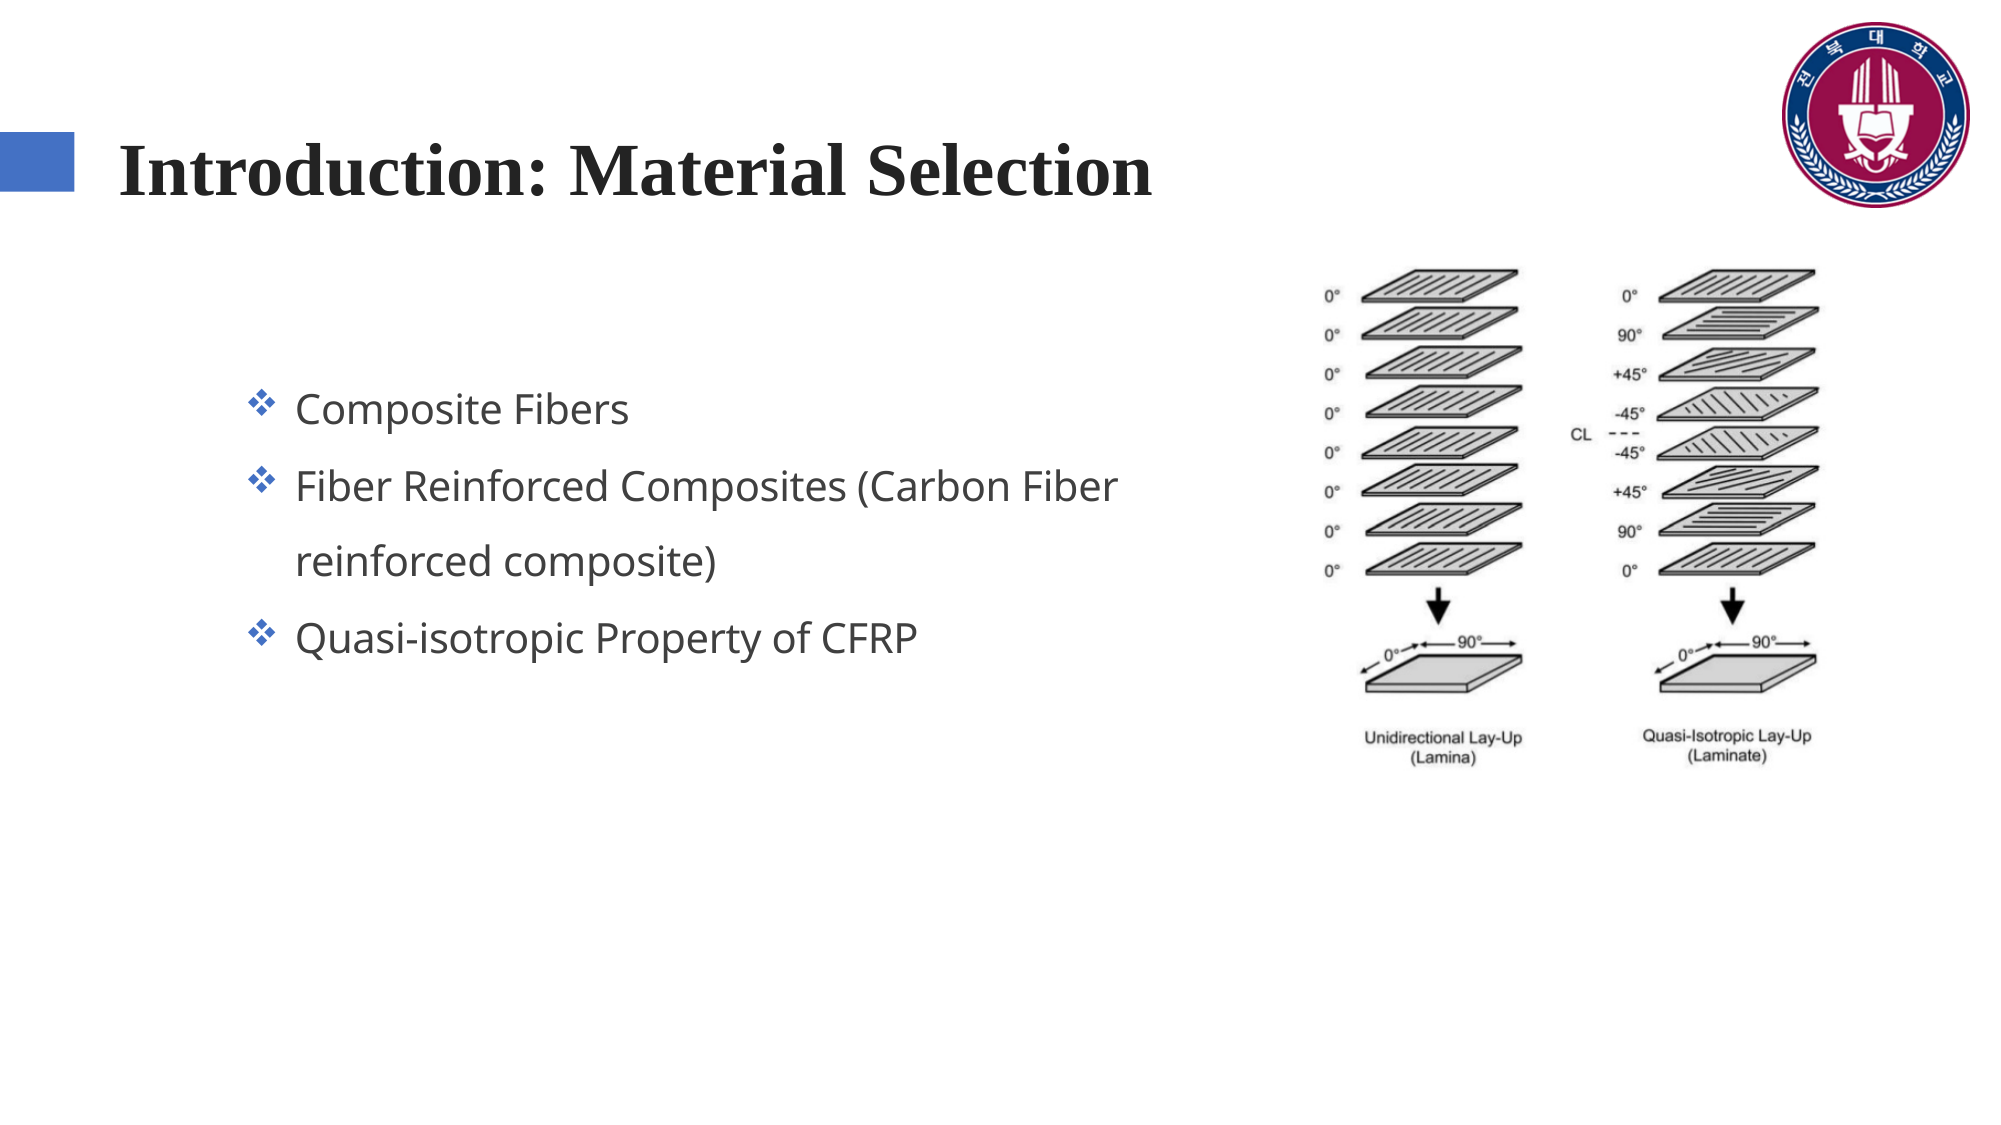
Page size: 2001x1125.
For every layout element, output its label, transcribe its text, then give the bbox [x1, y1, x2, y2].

title Introduction: Material Selection [118, 120, 1225, 303]
text_box Composite Fibers Fiber Reinforced Composites (Carbon Fiber reinforced composite) Quasi-isotropic Property of CFRP [228, 350, 1221, 777]
picture [1226, 257, 1930, 778]
picture [1782, 22, 1971, 208]
